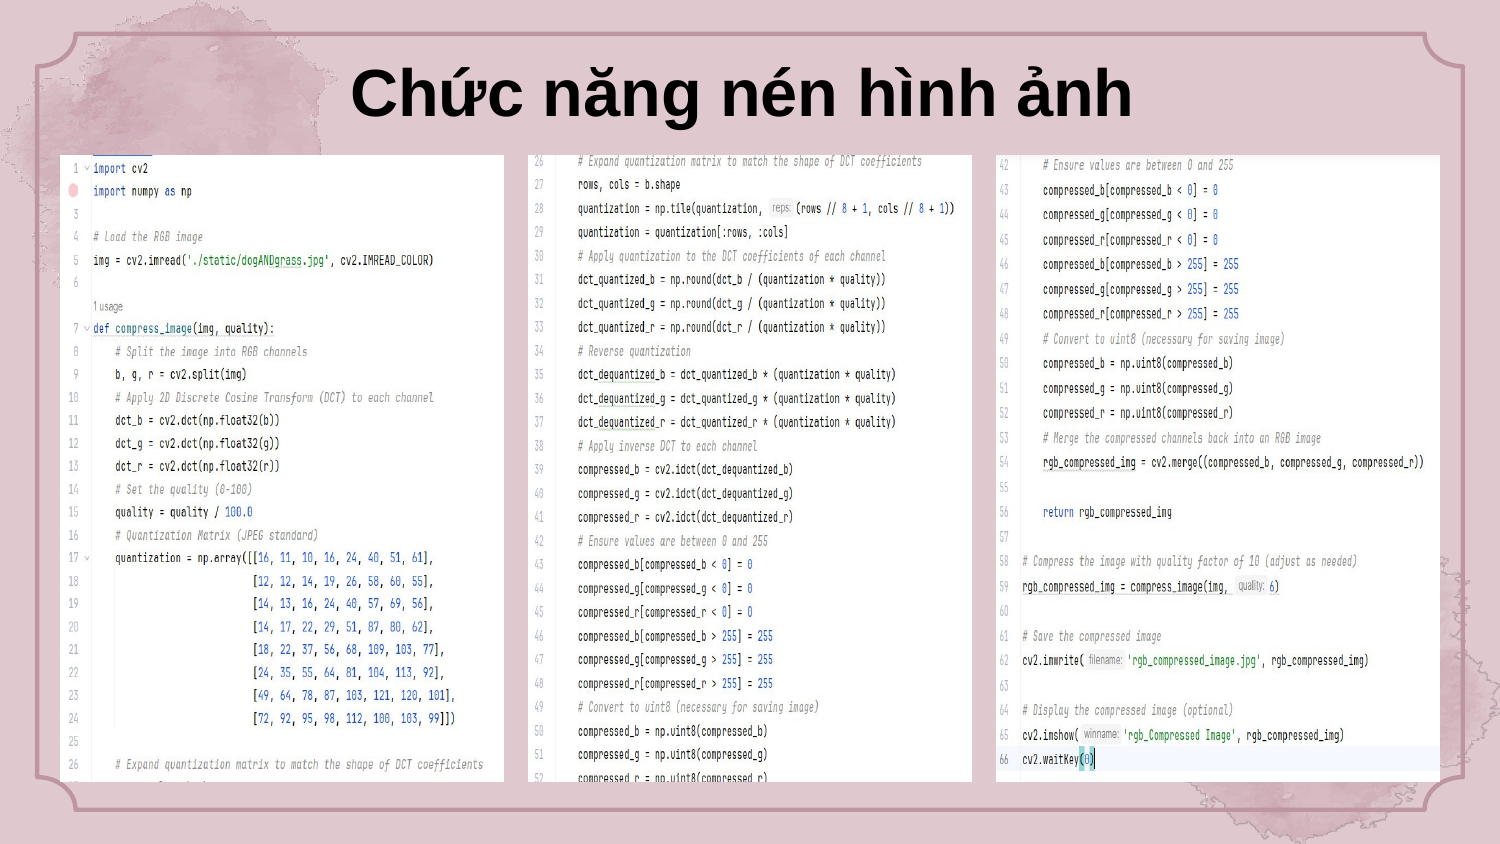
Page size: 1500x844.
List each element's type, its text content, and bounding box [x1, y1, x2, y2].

title Chức năng nén hình ảnh [335, 34, 1333, 129]
picture [995, 155, 1440, 782]
picture [60, 155, 504, 783]
picture [528, 155, 972, 783]
